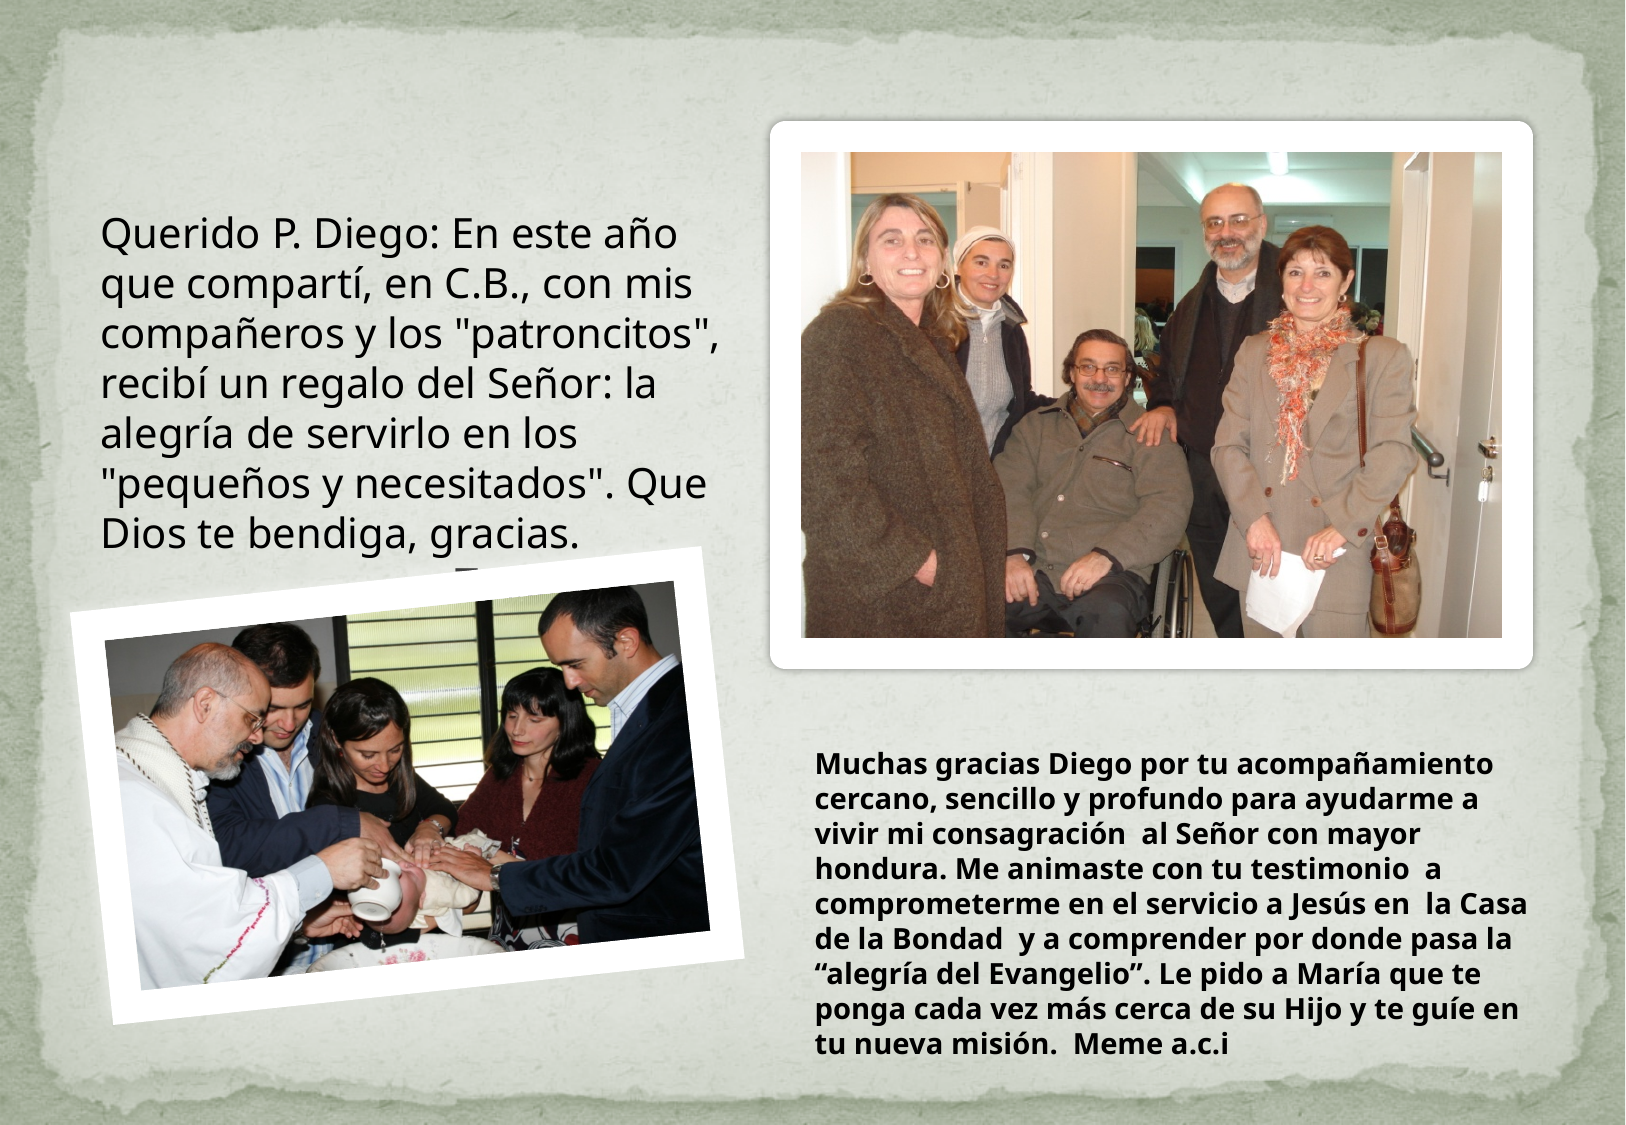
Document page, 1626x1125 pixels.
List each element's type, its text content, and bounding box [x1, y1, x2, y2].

picture [801, 152, 1502, 638]
text_box Querido P. Diego: En este año que compartí, en C.B., con mis compañeros y los "patroncitos", recibí un regalo del Señor: la alegría de servirlo en los "pequeños y necesitados". Que Dios te bendiga, gracias. Tatiana Pizzo [85, 199, 754, 614]
text_box Muchas gracias Diego por tu acompañamiento cercano, sencillo y profundo para ayudarme a vivir mi consagración al Señor con mayor hondura. Me animaste con tu testimonio a comprometerme en el servicio a Jesús en la Casa de la Bondad y a comprender por donde pasa la “alegría del Evangelio”. Le pido a María que te ponga cada vez más cerca de su Hijo y te guíe en tu nueva misión. Meme a.c.i [799, 738, 1549, 1068]
picture [105, 581, 710, 990]
